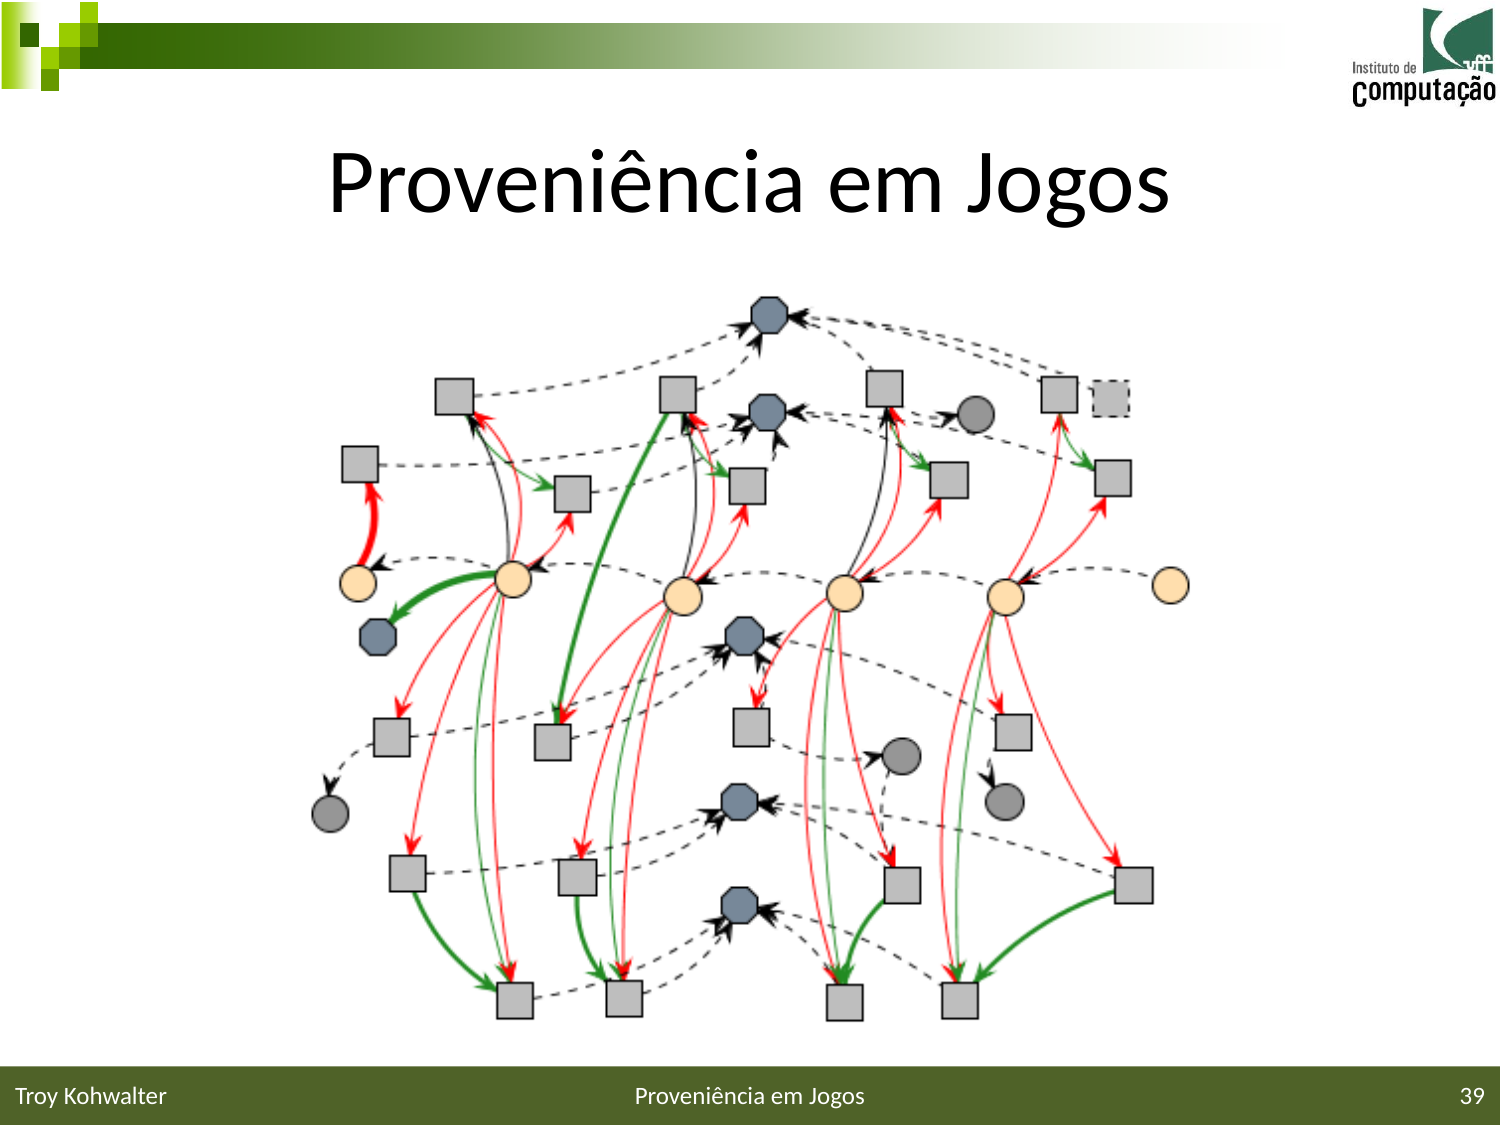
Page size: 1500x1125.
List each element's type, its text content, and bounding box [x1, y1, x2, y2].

title Proveniência em Jogos [75, 82, 1425, 270]
slide_number Troy Kohwalter [0, 1065, 350, 1125]
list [306, 287, 1194, 1040]
slide_number 39 [1149, 1065, 1500, 1125]
footer Proveniência em Jogos [512, 1065, 988, 1125]
